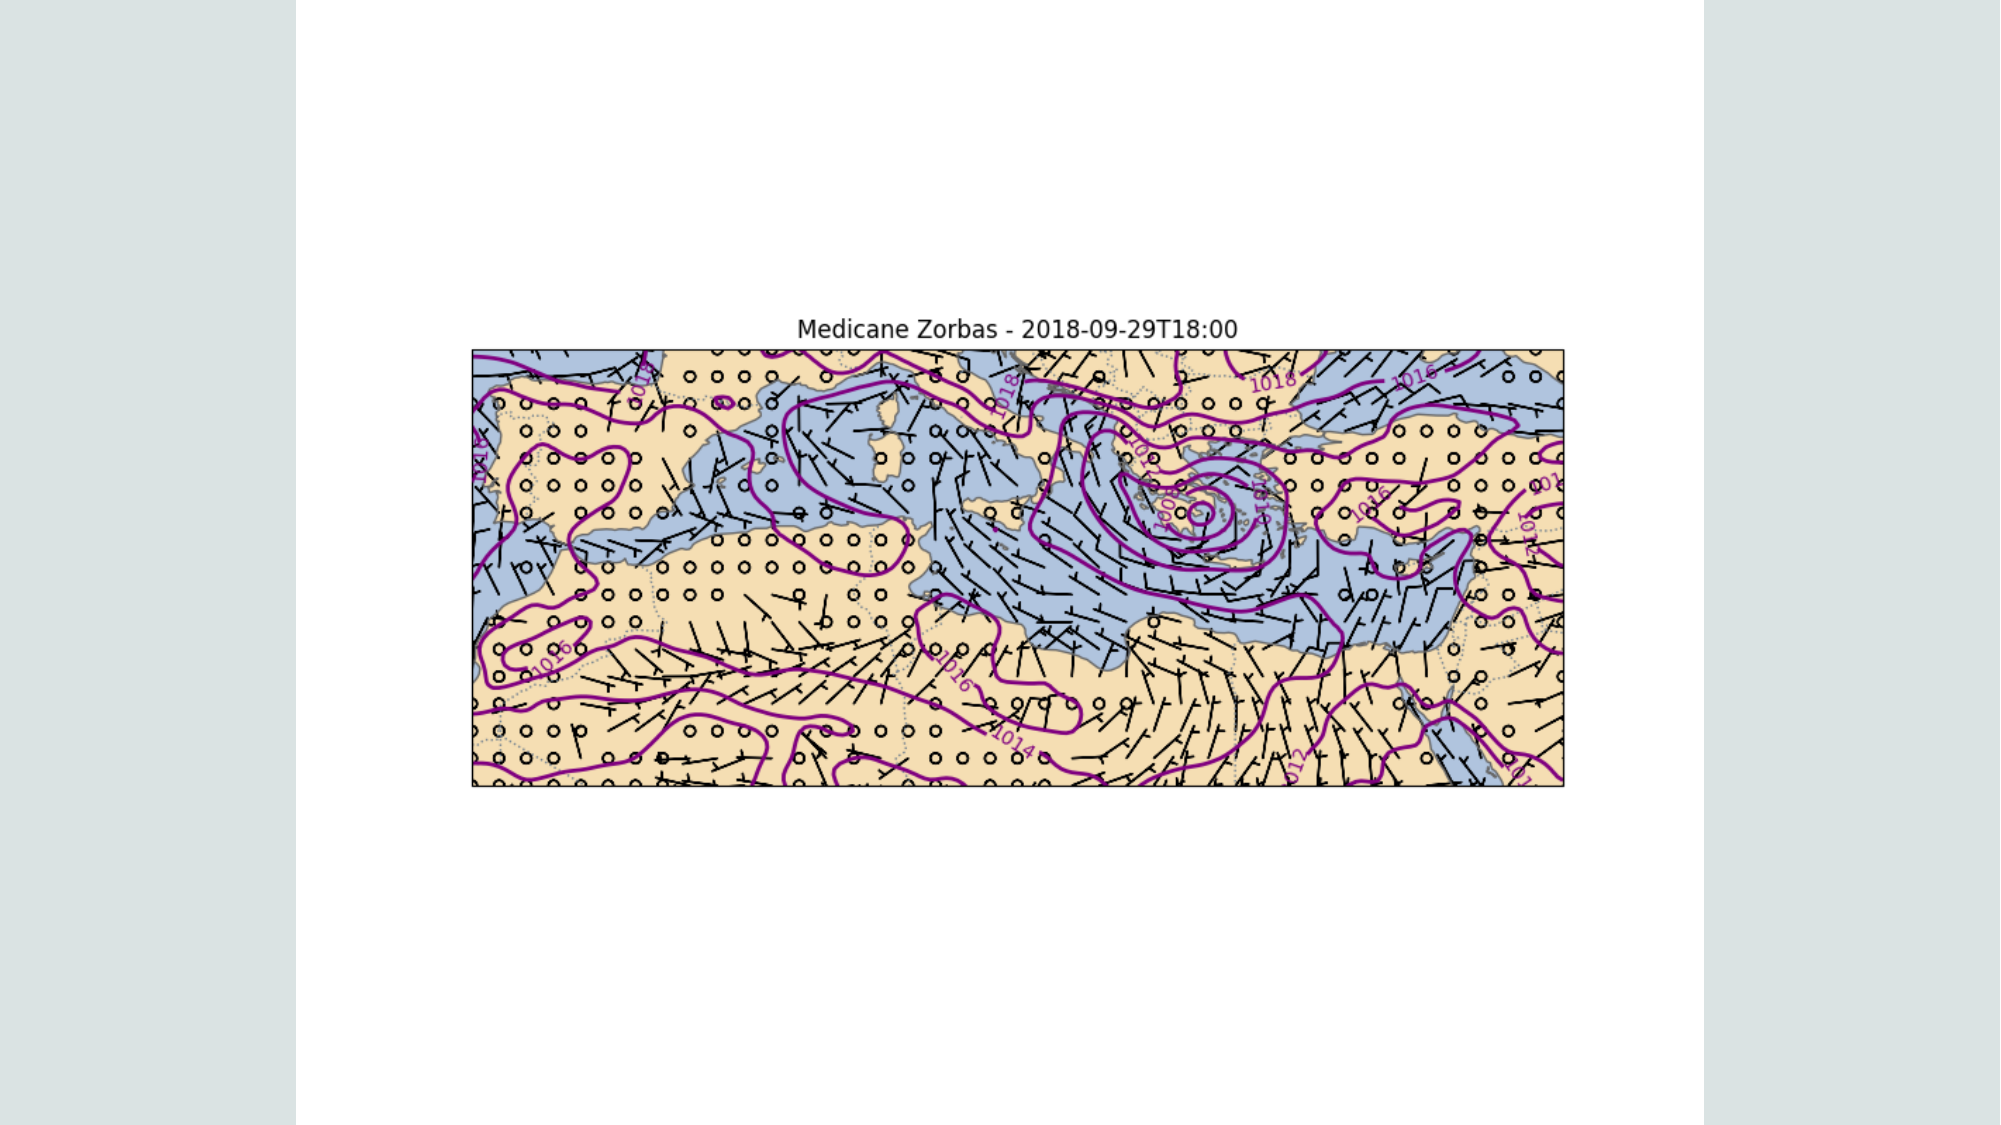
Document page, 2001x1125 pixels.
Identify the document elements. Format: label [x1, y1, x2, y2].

picture [296, 0, 1704, 1125]
